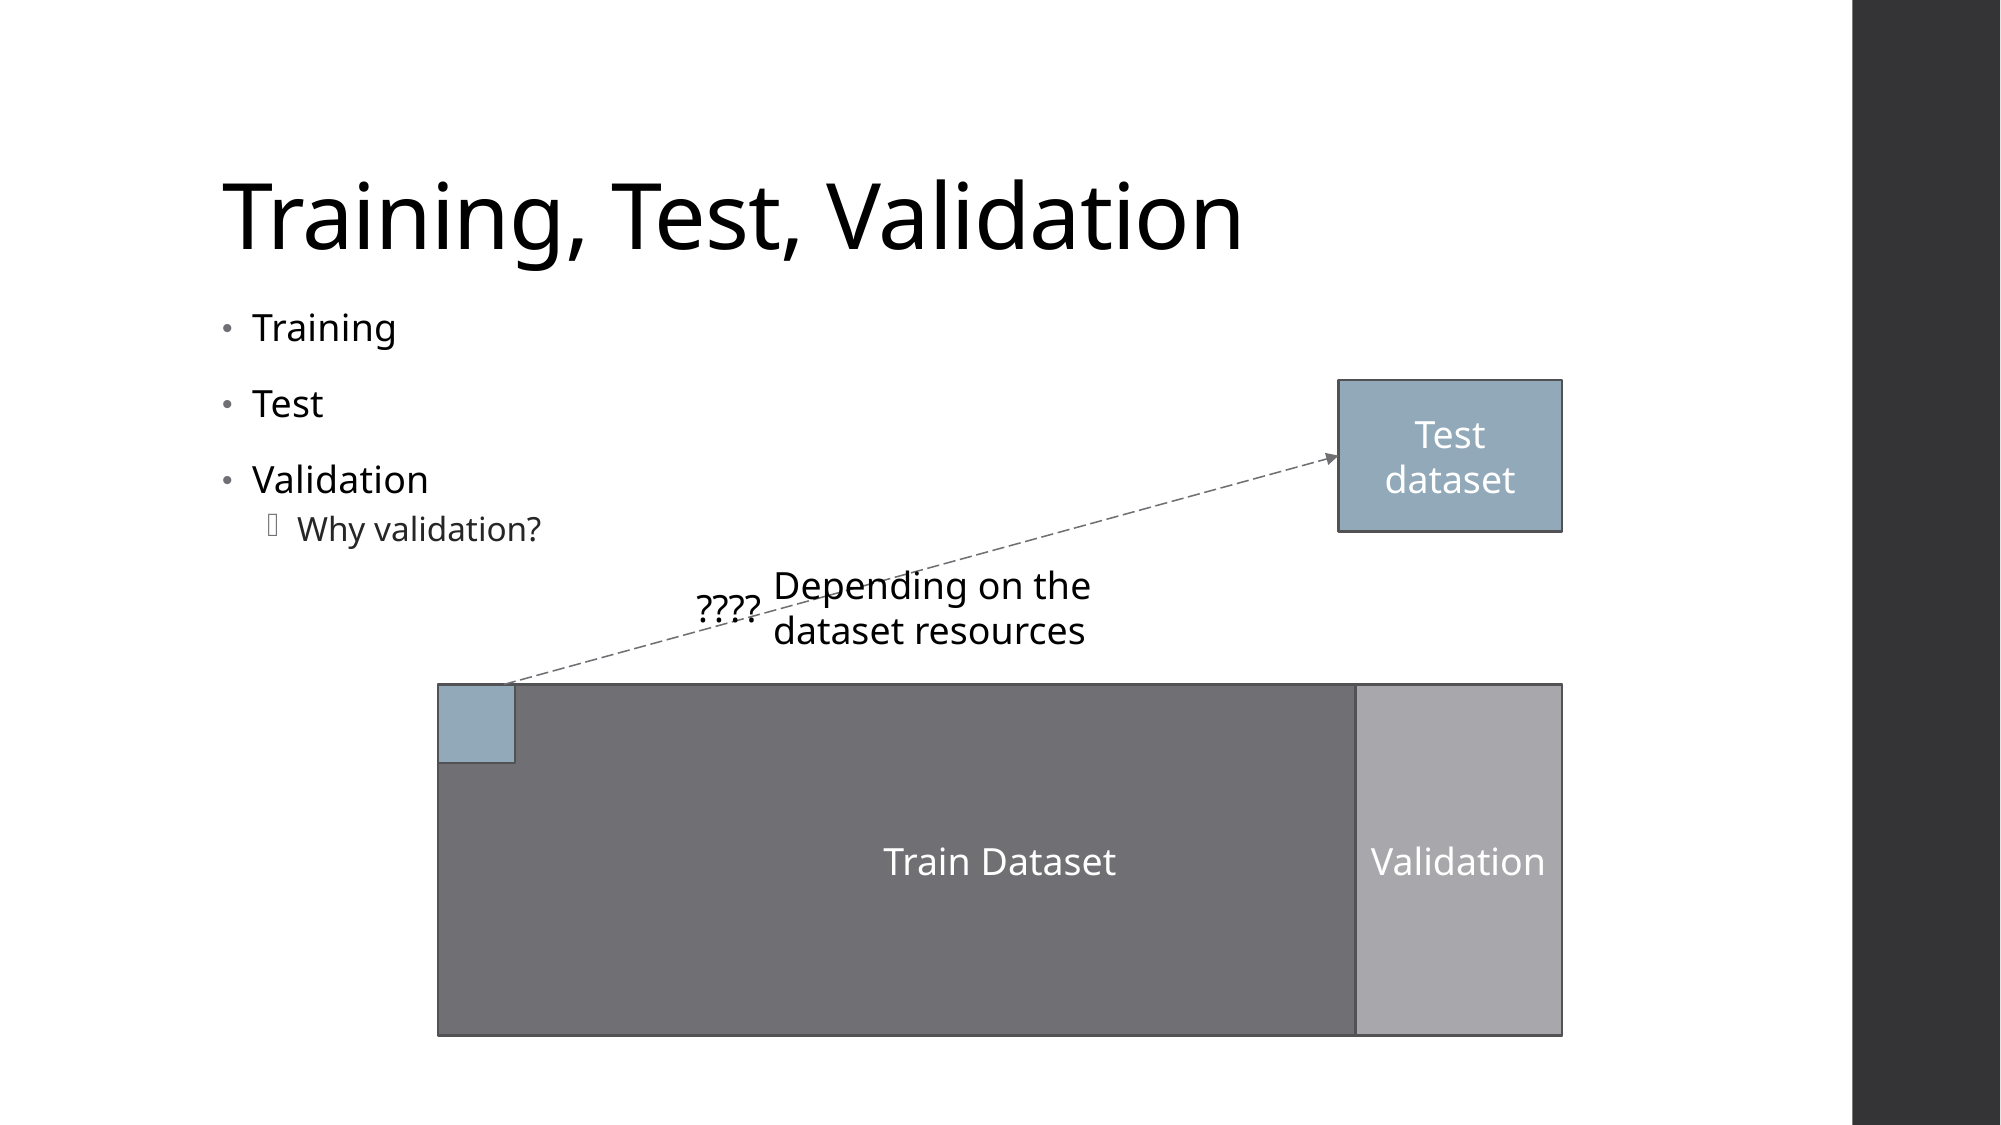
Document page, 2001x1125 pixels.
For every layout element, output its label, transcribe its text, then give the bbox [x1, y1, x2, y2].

title Training, Test, Validation [206, 60, 1797, 278]
text_box Test dataset [1337, 379, 1563, 533]
list Training Test Validation Why validation? [206, 299, 1617, 1014]
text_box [437, 684, 1562, 1036]
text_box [503, 455, 1339, 685]
